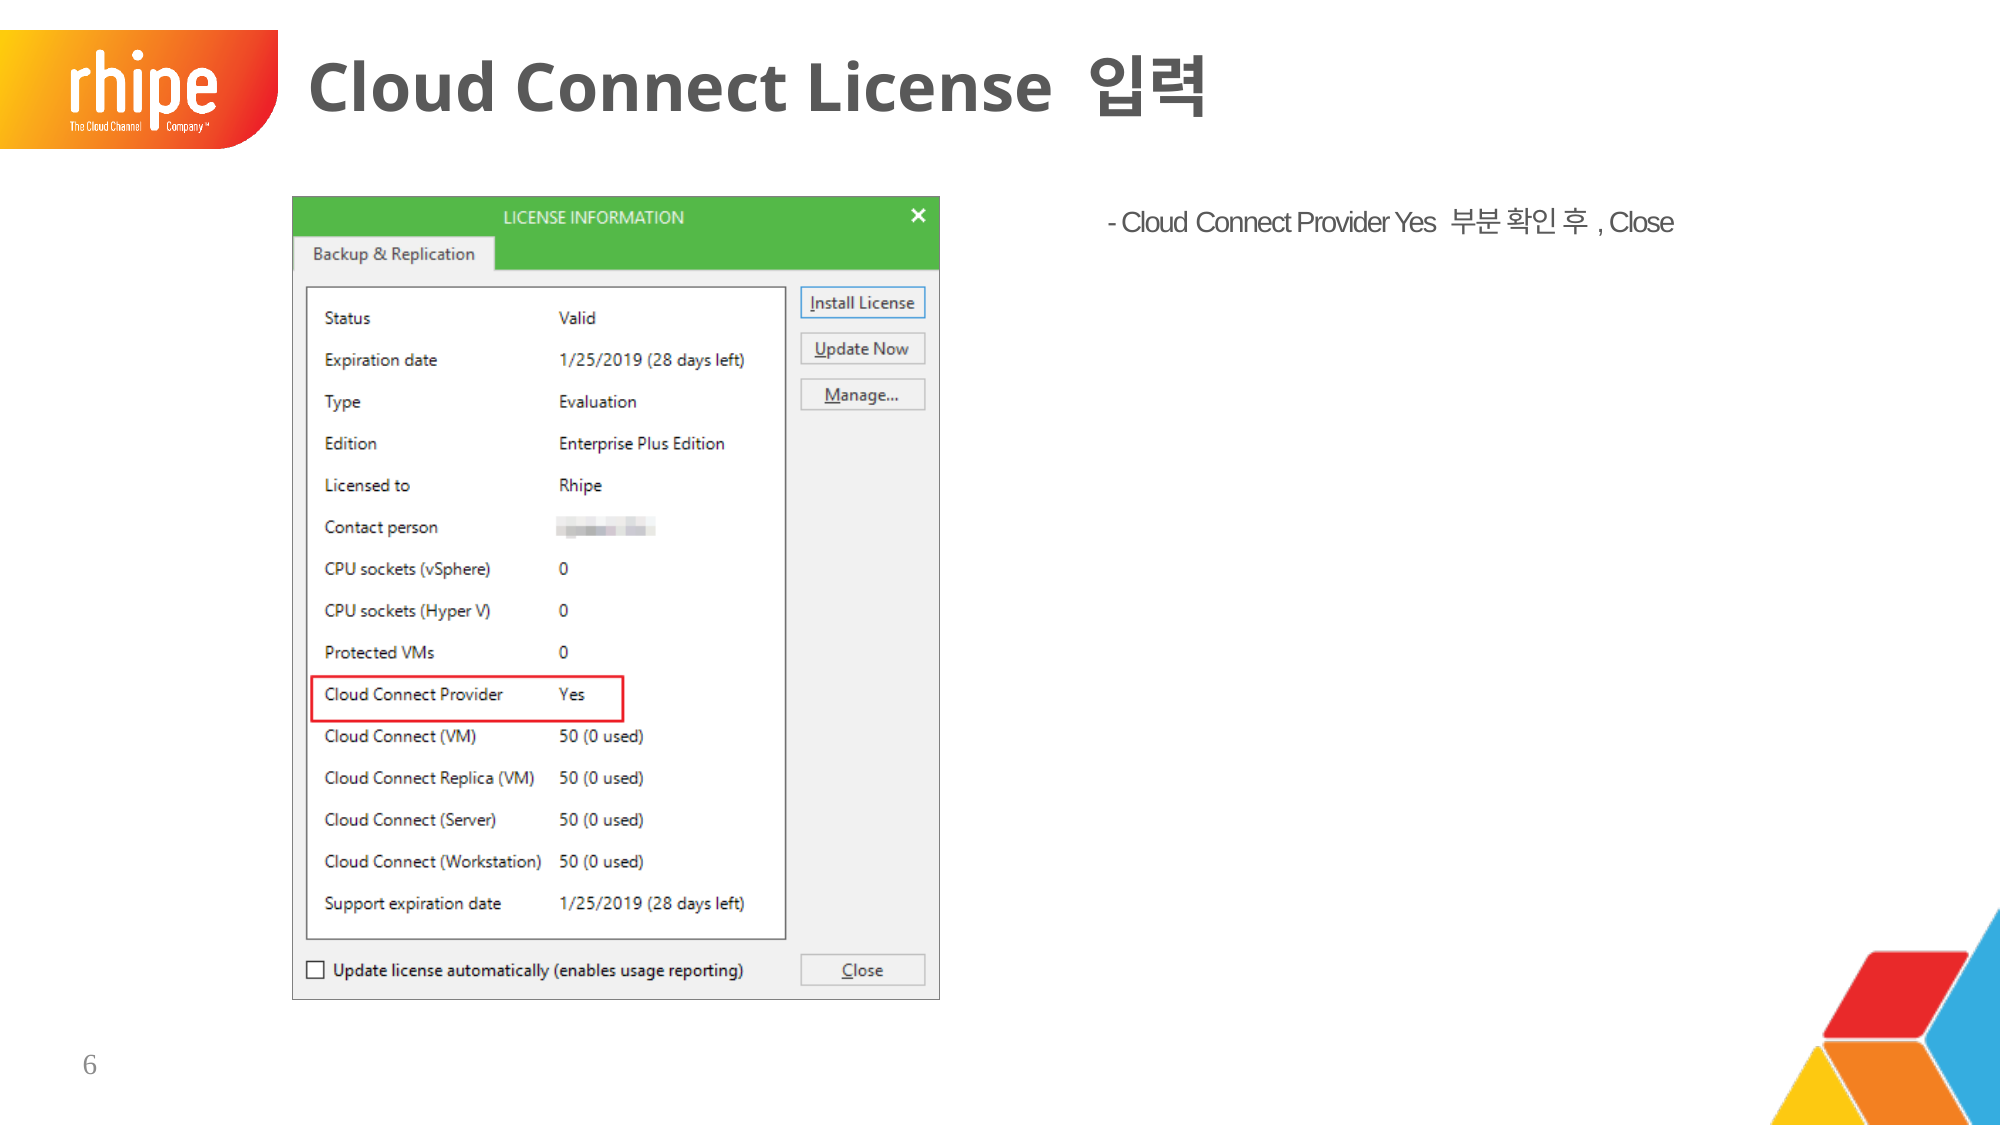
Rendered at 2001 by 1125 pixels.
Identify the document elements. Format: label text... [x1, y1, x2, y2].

slide_number 6 [25, 1033, 155, 1093]
text_box - Cloud Connect Provider Yes 부분 확인 후, Close [1092, 196, 1762, 256]
title Cloud Connect License 입력 [292, 31, 1944, 150]
picture [0, 0, 2000, 1125]
